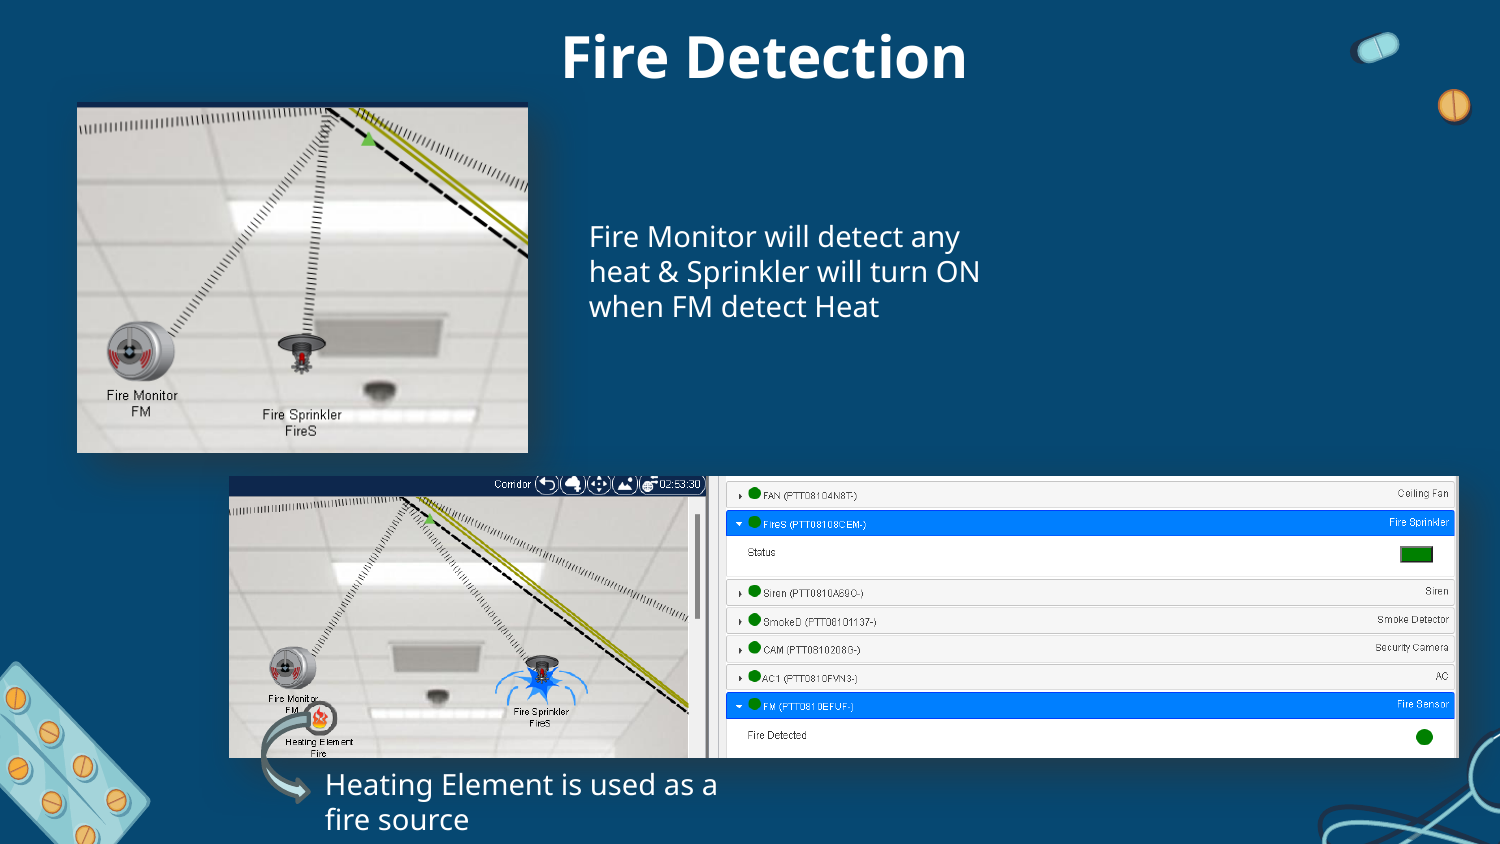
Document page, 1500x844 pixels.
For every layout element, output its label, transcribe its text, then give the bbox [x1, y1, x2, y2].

text_box Fire Detection [544, 13, 1024, 99]
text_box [0, 676, 168, 844]
text_box Fire Monitor will detect any heat & Sprinkler will turn ON when FM detect Heat [576, 210, 1024, 331]
picture [77, 101, 528, 453]
text_box Heating Element is used as a fire source [309, 766, 760, 844]
text_box [261, 766, 311, 804]
picture [228, 476, 1460, 758]
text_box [1339, 689, 1500, 844]
